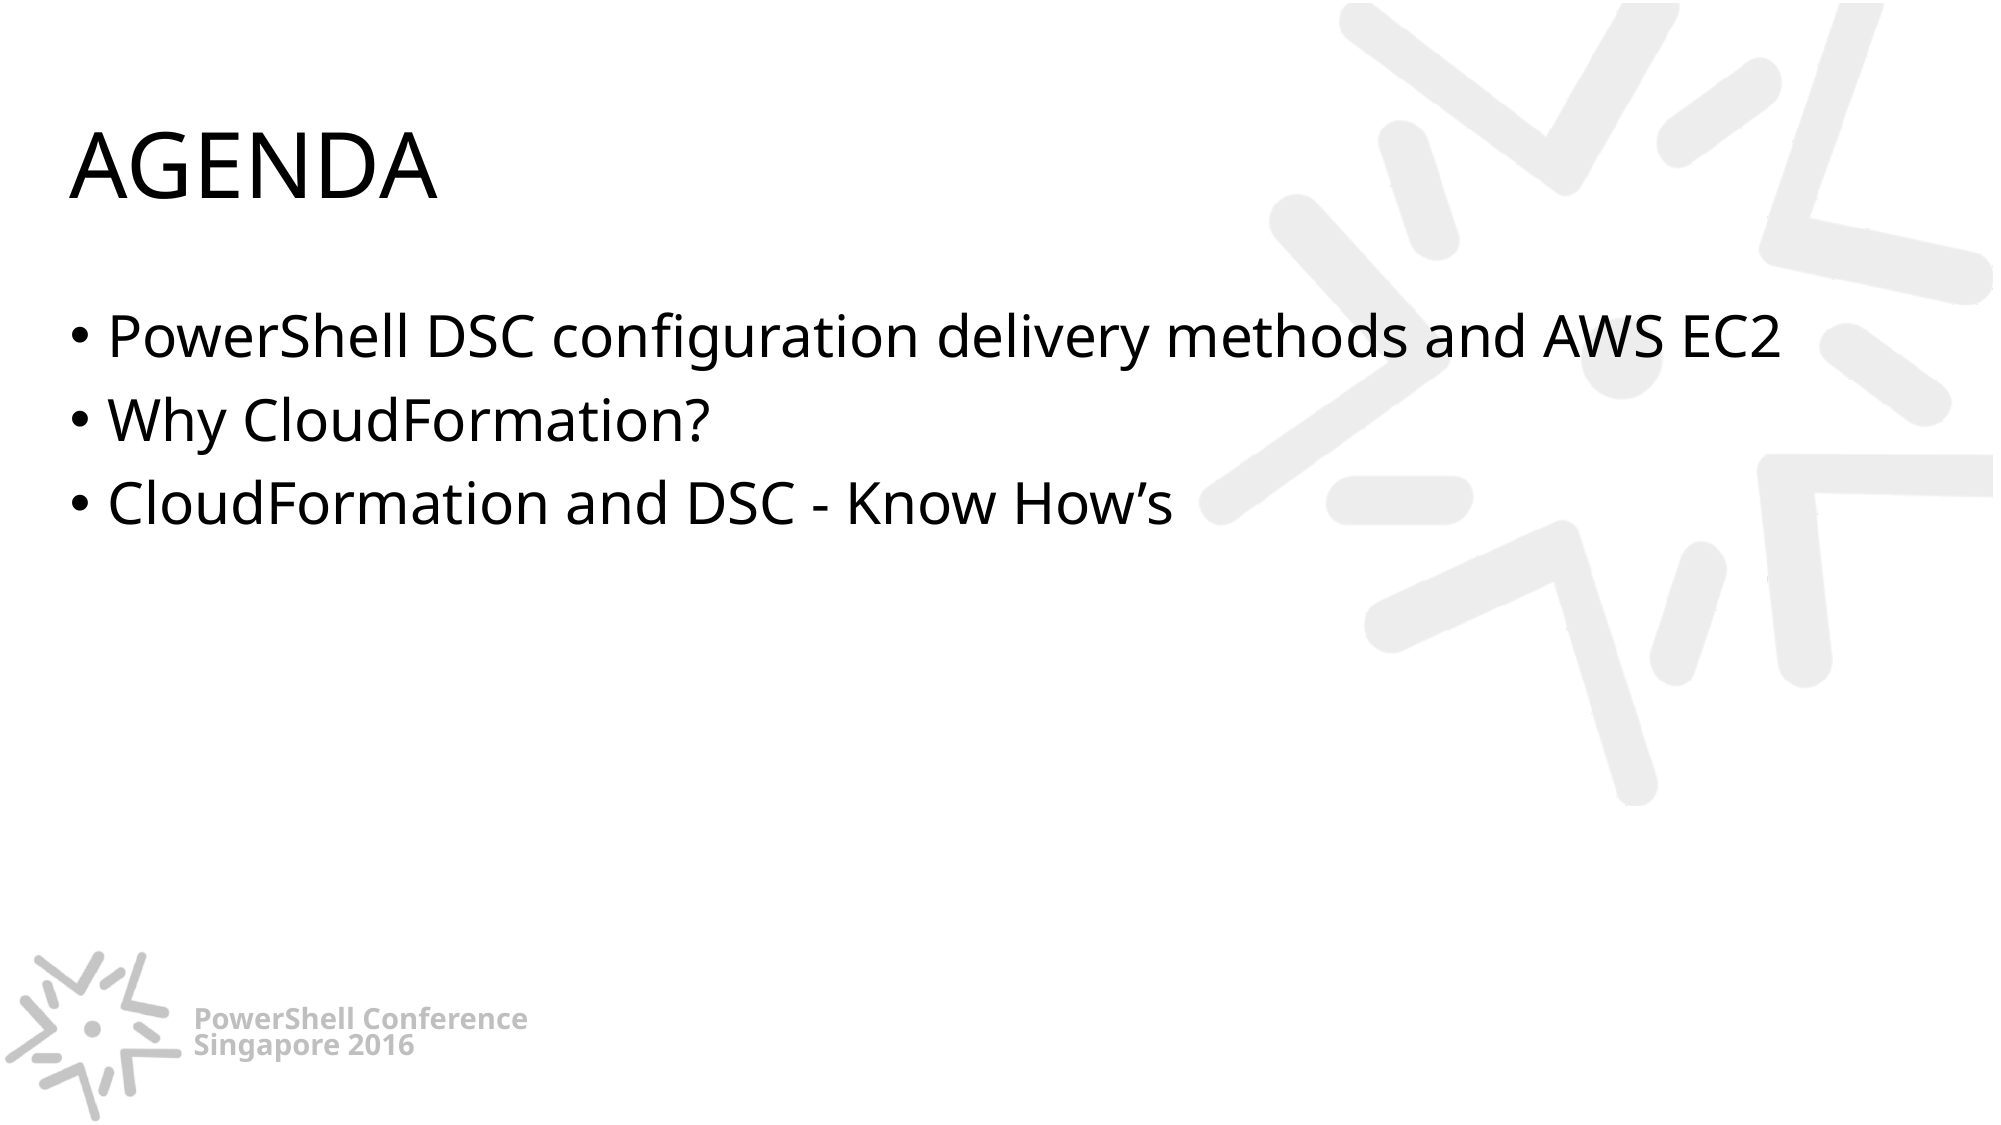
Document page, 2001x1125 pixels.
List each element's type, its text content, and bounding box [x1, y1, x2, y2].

picture [1190, 3, 1993, 806]
title AGENDA [55, 59, 1953, 278]
list PowerShell DSC configuration delivery methods and AWS EC2 Why CloudFormation? CloudFormation and DSC - Know How’s [55, 299, 1953, 1014]
